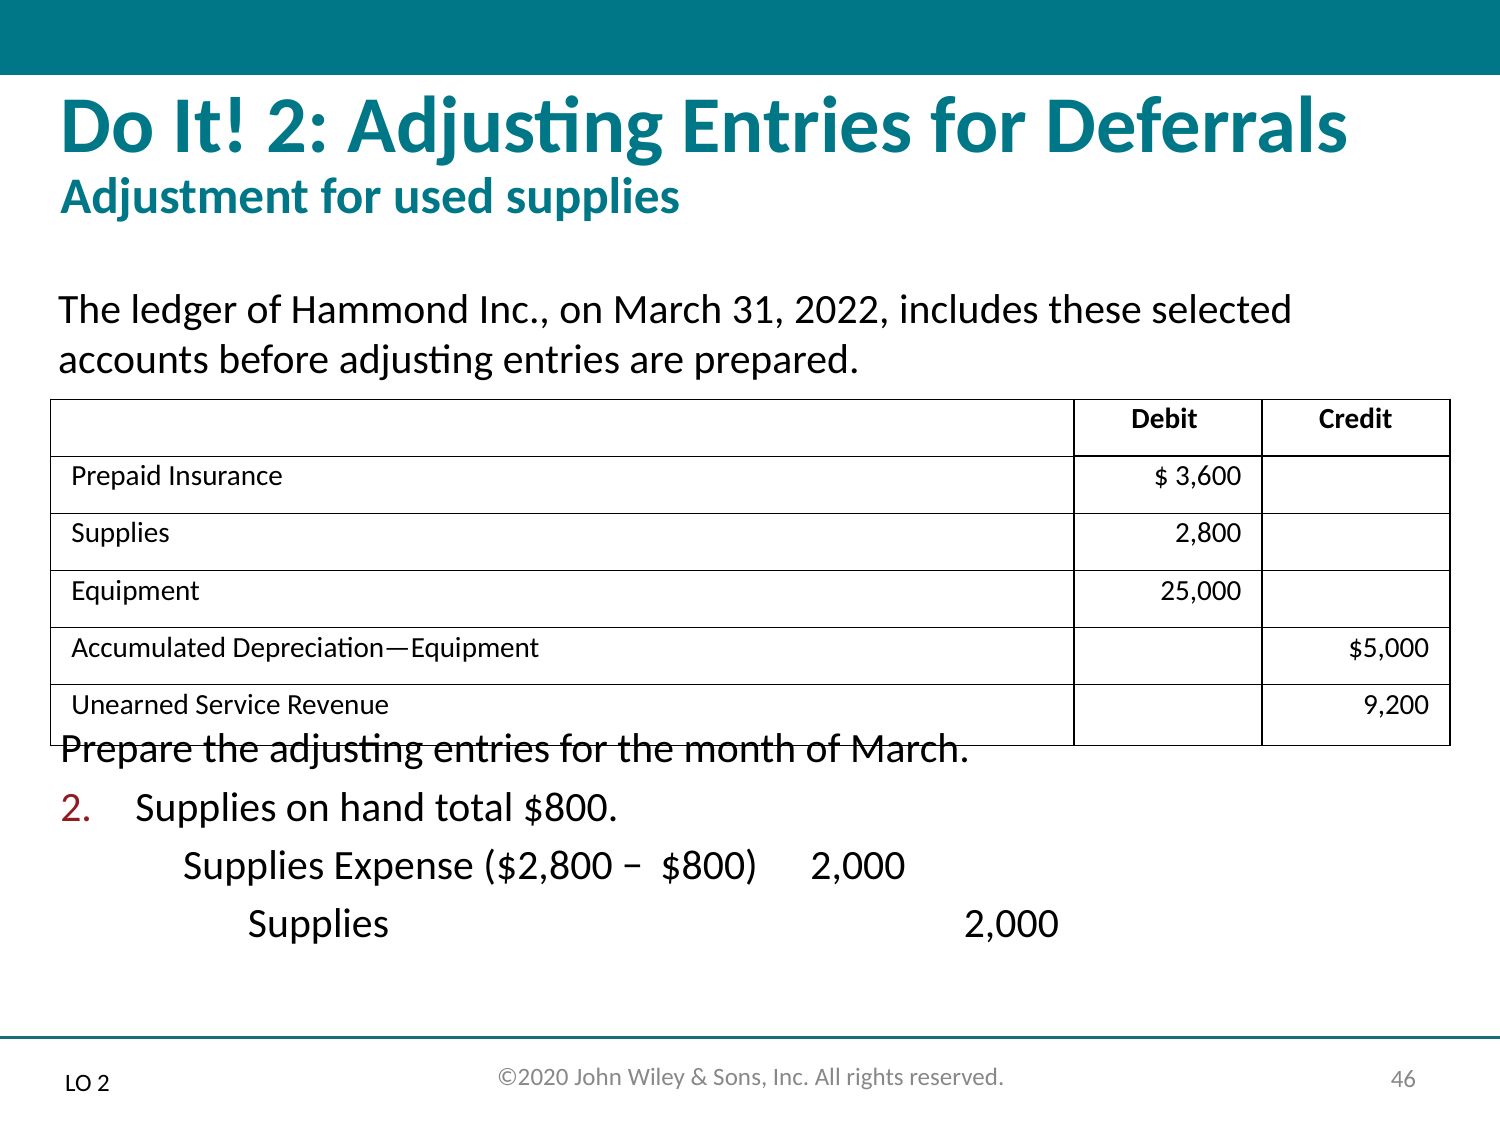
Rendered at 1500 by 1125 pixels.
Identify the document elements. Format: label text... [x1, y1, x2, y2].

table_cell Equipment [51, 571, 1073, 627]
table_cell Unearned Service Revenue [51, 685, 1073, 725]
table_cell Supplies [51, 514, 1073, 570]
table_cell $ 3,600 [1075, 457, 1261, 513]
table_cell [1075, 628, 1261, 684]
table_cell 25,000 [1075, 571, 1261, 627]
table_header Debit [1075, 400, 1261, 455]
table_cell [1075, 685, 1261, 725]
table_cell Accumulated Depreciation—Equipment [51, 628, 1073, 684]
table_cell [1263, 514, 1449, 570]
table_cell Prepaid Insurance [51, 457, 1073, 513]
title Do It! 2: Adjusting Entries for Deferrals Adjustment for used supplies [45, 75, 1450, 235]
table_cell [1263, 457, 1449, 513]
table_header [51, 400, 1073, 456]
list LO 2 [50, 1062, 150, 1113]
table_cell $5,000 [1263, 628, 1449, 684]
table_cell 9,200 [1263, 685, 1449, 725]
table_cell 2,800 [1075, 514, 1261, 570]
list The ledger of Hammond Inc., on March 31, 2022, includes these selected accounts before adjusting entries are prepared. [43, 274, 1444, 390]
list Prepare the adjusting entries for the month of March. Supplies on hand total $800. Supplies Expense ($2,800 − $800) 2,000 Supplies 2,000 [45, 725, 1450, 1005]
table_cell [1263, 571, 1449, 627]
table_header Credit [1263, 400, 1449, 455]
